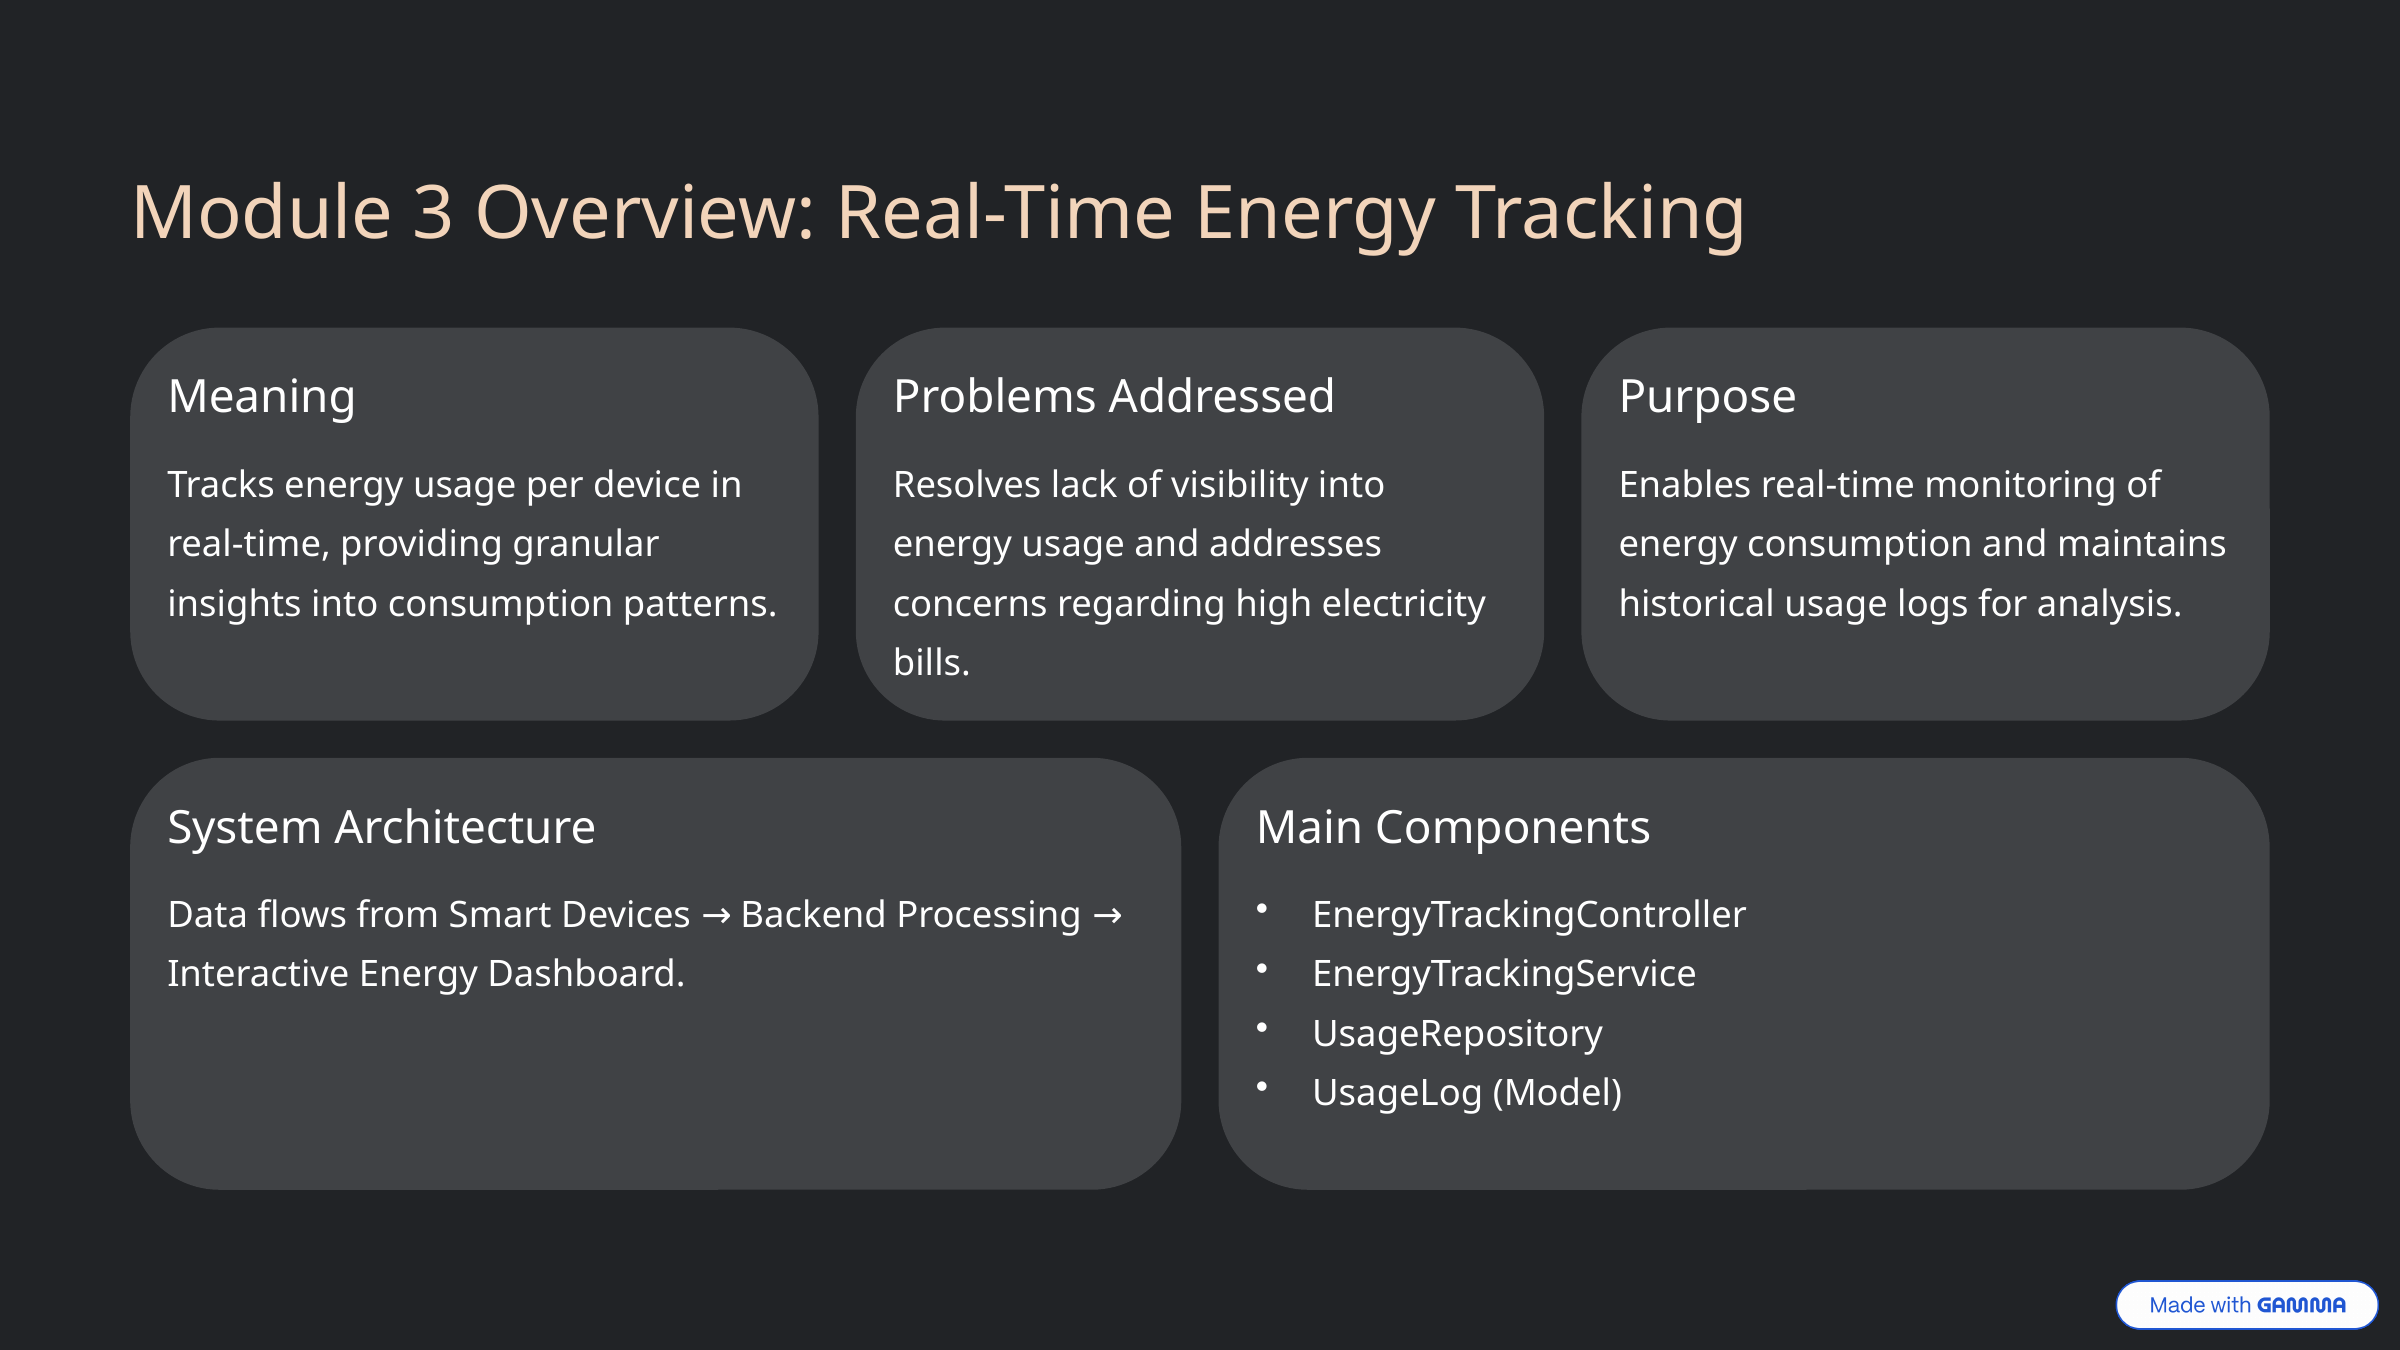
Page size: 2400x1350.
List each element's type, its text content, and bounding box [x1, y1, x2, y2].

text_box Data flows from Smart Devices → Backend Processing → Interactive Energy Dashboard. [167, 875, 1145, 995]
text_box [1218, 757, 2270, 1190]
text_box System Architecture [167, 794, 633, 853]
text_box EnergyTrackingController EnergyTrackingService UsageRepository UsageLog (Model) [1255, 875, 2233, 1114]
text_box Resolves lack of visibility into energy usage and addresses concerns regarding high electricity bills. [892, 445, 1507, 684]
text_box Meaning [167, 364, 633, 423]
text_box Main Components [1255, 794, 1721, 853]
text_box [855, 327, 1545, 721]
text_box [130, 757, 1182, 1190]
text_box Tracks energy usage per device in real-time, providing granular insights into consumption patterns. [167, 445, 782, 624]
text_box Purpose [1618, 364, 2084, 423]
text_box Module 3 Overview: Real-Time Energy Tracking [130, 160, 1837, 254]
text_box [130, 327, 819, 721]
text_box [1581, 327, 2270, 721]
text_box Problems Addressed [892, 364, 1359, 423]
text_box Enables real-time monitoring of energy consumption and maintains historical usage logs for analysis. [1618, 445, 2233, 624]
picture [2106, 1271, 2389, 1339]
